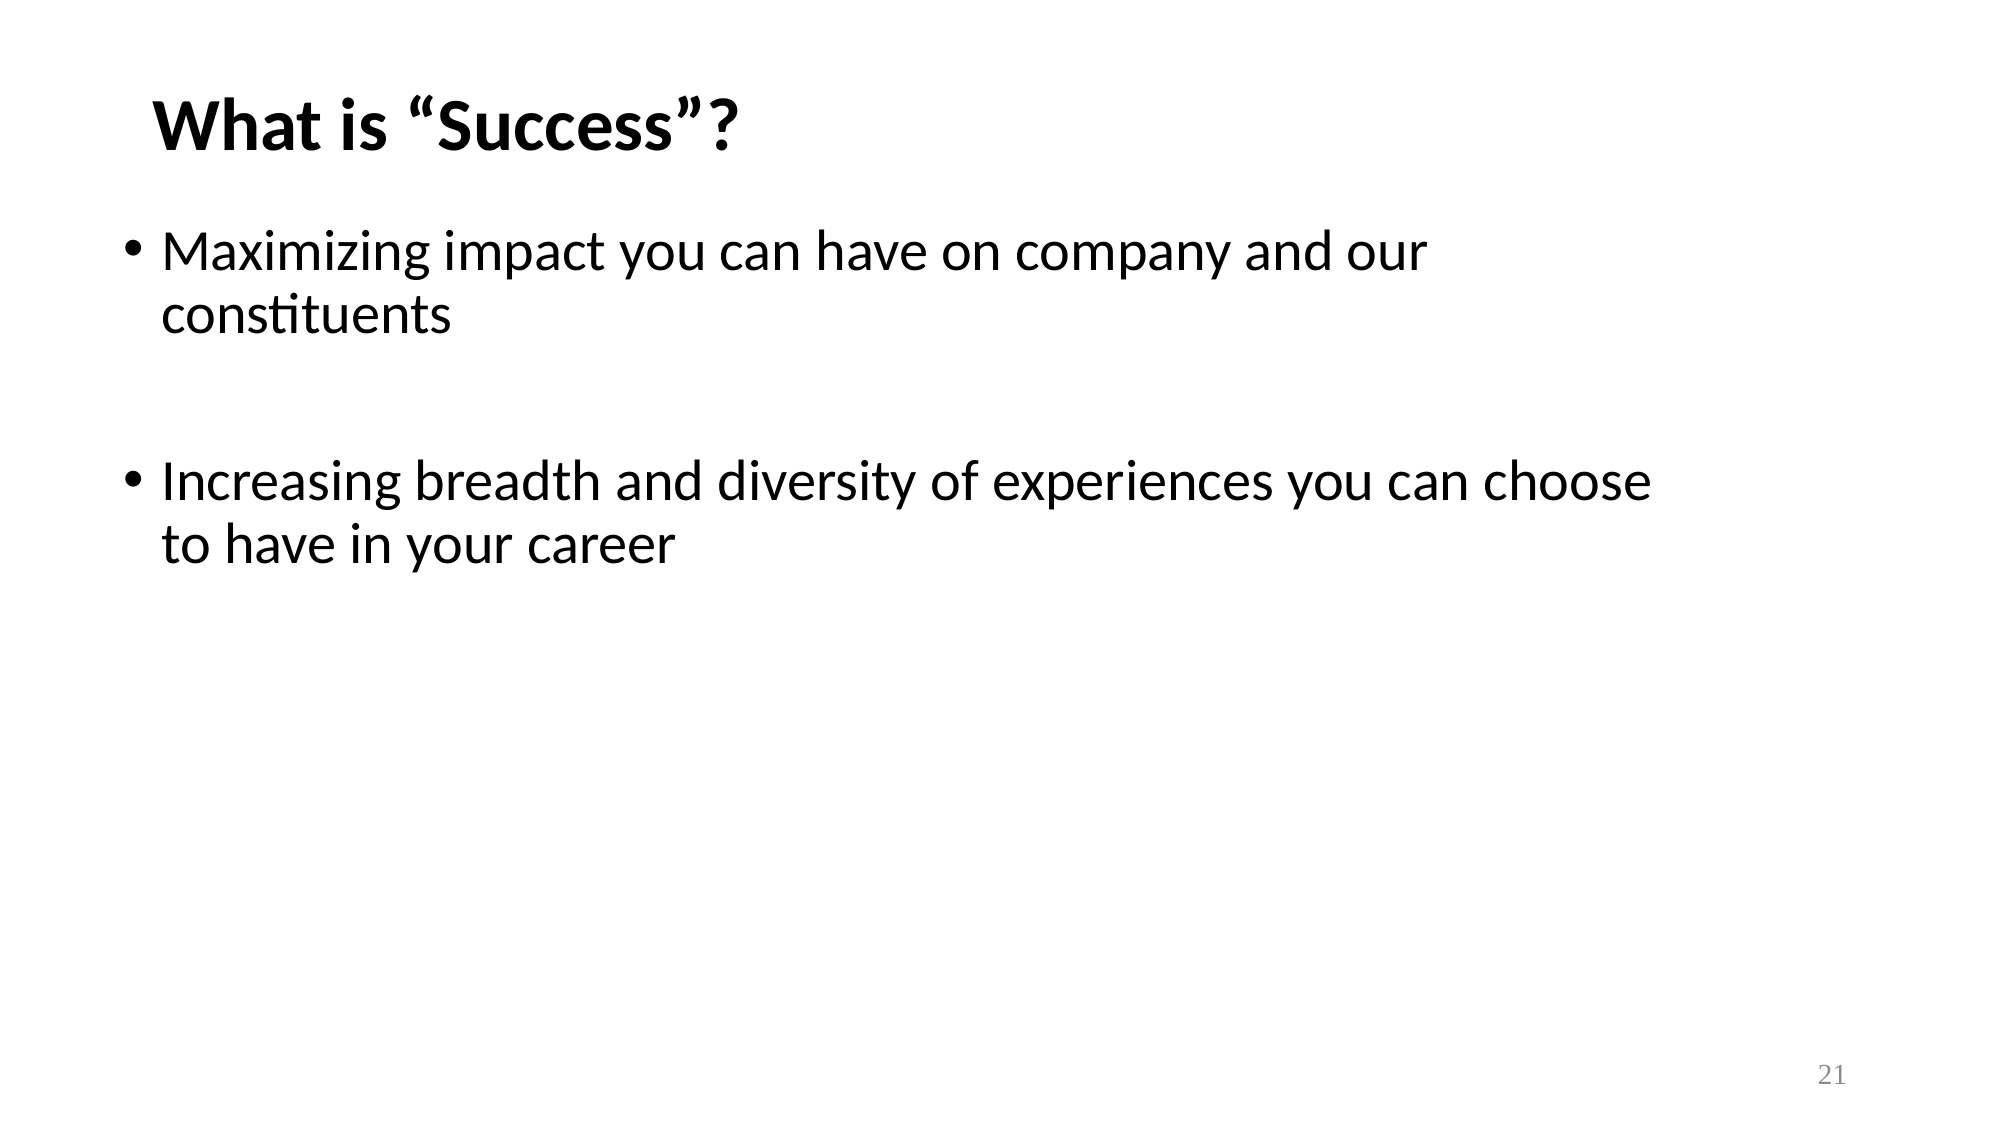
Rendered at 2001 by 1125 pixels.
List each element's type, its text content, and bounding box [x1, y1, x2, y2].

slide_number 21 [1412, 1042, 1863, 1103]
title What is “Success”? [137, 57, 1413, 195]
list Maximizing impact you can have on company and our constituents Increasing breadth and diversity of experiences you can choose to have in your career [108, 212, 1715, 888]
